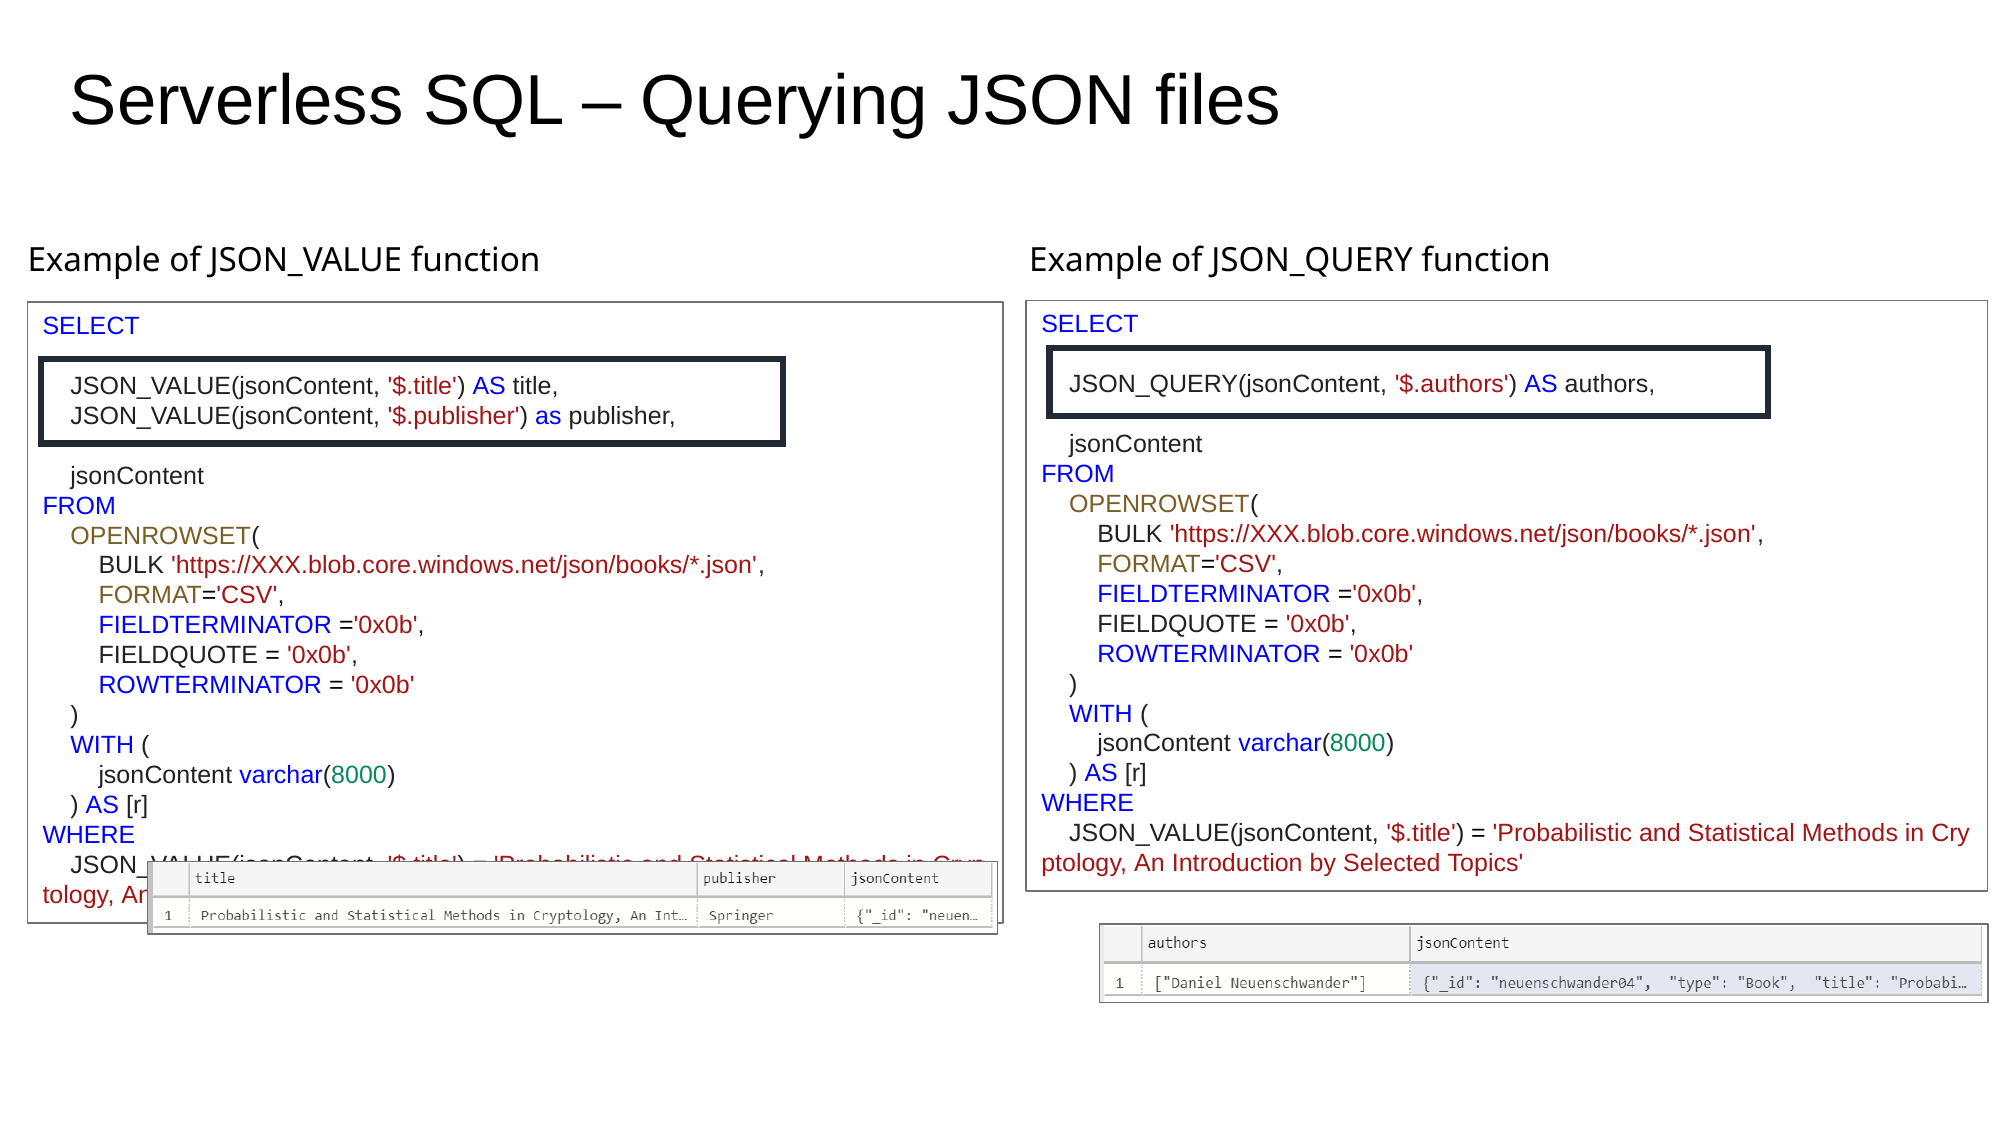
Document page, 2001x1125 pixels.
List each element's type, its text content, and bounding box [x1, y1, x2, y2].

picture [1100, 924, 1988, 1002]
text_box Example of JSON_QUERY function [1029, 242, 1847, 301]
text_box SELECT JSON_QUERY(jsonContent, '$.authors') AS authors, jsonContent FROM OPENROWSET( BULK 'https://XXX.blob.core.windows.net/json/books/*.json', FORMAT='CSV', FIELDTERMINATOR ='0x0b', FIELDQUOTE = '0x0b', ROWTERMINATOR = '0x0b' ) WITH ( jsonContent varchar(8000) ) AS [r] WHERE JSON_VALUE(jsonContent, '$.title') = 'Probabilistic and Statistical Methods in Cryptology, An Introduction by Selected Topics' [1026, 300, 1988, 891]
text_box [1049, 348, 1768, 416]
text_box [40, 358, 783, 444]
title Serverless SQL – Querying JSON files [70, 36, 1969, 161]
text_box SELECT JSON_VALUE(jsonContent, '$.title') AS title, JSON_VALUE(jsonContent, '$.publisher') as publisher, jsonContent FROM OPENROWSET( BULK 'https://XXX.blob.core.windows.net/json/books/*.json', FORMAT='CSV', FIELDTERMINATOR ='0x0b', FIELDQUOTE = '0x0b', ROWTERMINATOR = '0x0b' ) WITH ( jsonContent varchar(8000) ) AS [r] WHERE JSON_VALUE(jsonContent, '$.title') = 'Probabilistic and Statistical Methods in Cryptology, An Introduction by Selected Topics' [27, 302, 1004, 923]
picture [147, 862, 997, 934]
text_box Example of JSON_VALUE function [27, 243, 845, 301]
